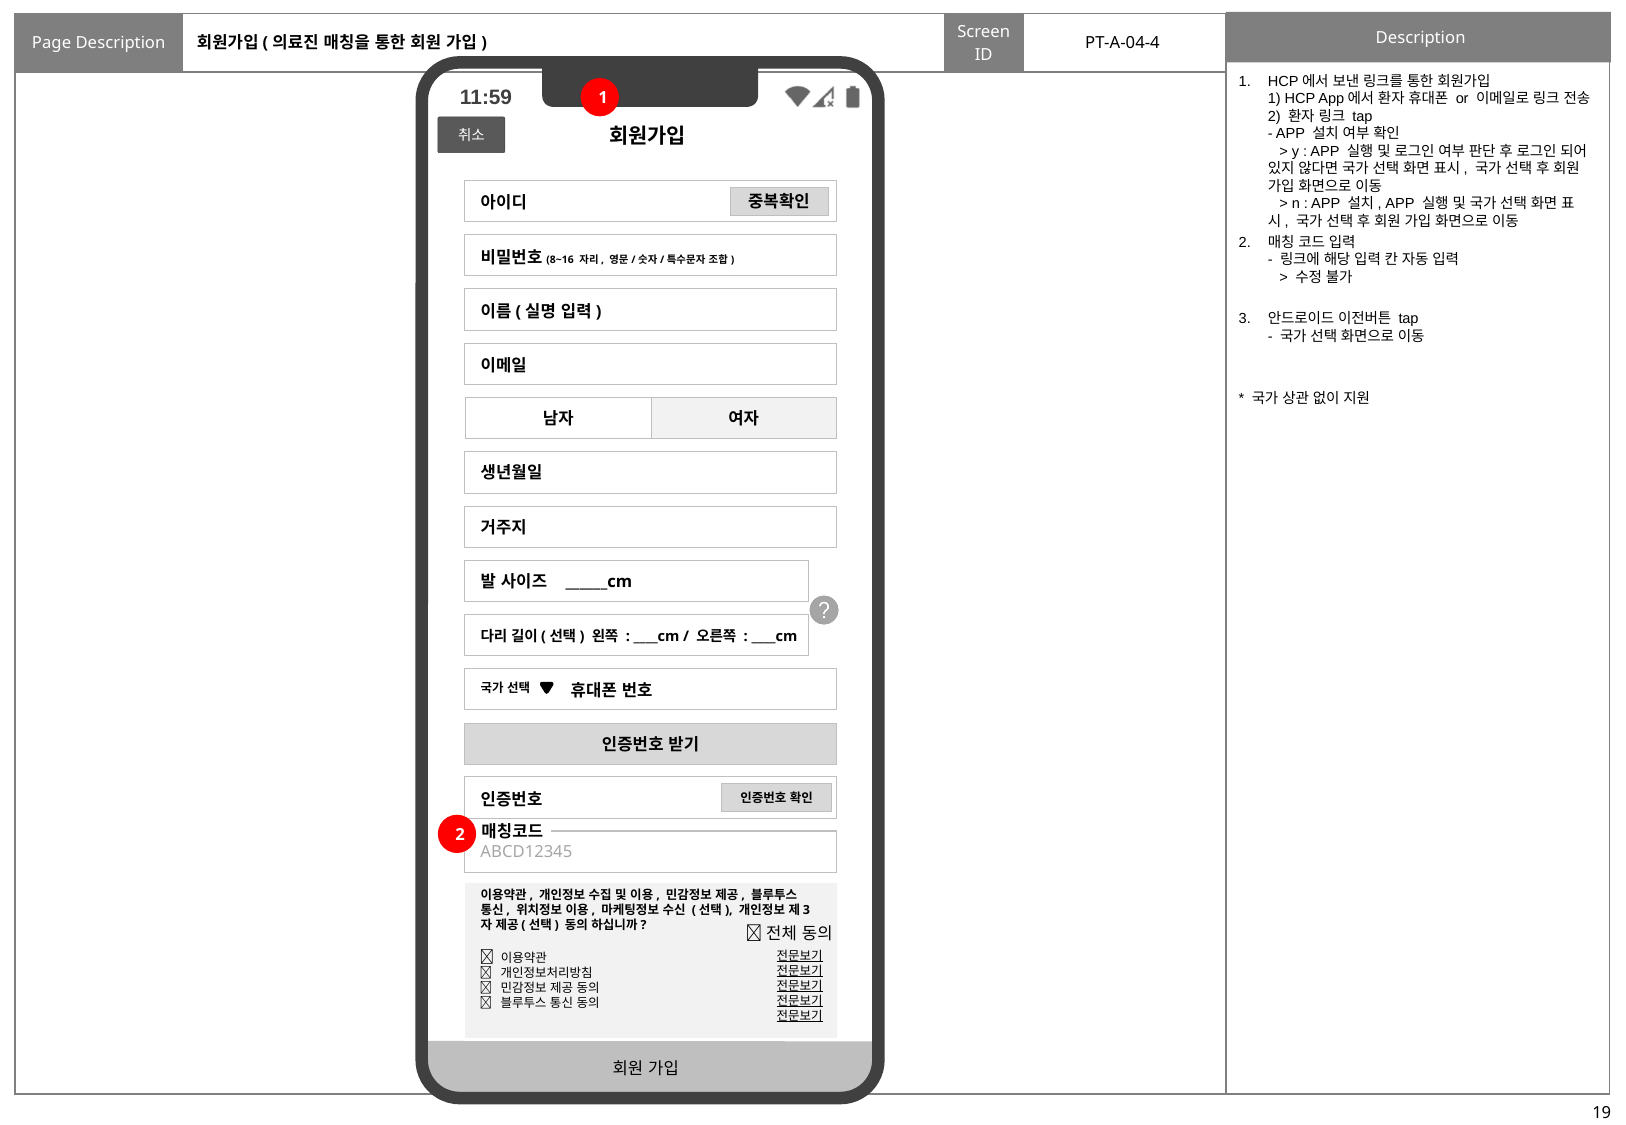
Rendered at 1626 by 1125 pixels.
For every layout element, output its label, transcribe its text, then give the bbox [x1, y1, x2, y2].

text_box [464, 505, 837, 548]
picture [434, 121, 469, 155]
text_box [464, 234, 837, 277]
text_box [421, 62, 879, 1099]
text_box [464, 560, 809, 602]
picture [806, 592, 842, 628]
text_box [464, 878, 849, 1047]
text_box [464, 342, 837, 385]
list HCP에서 보낸 링크를 통한 회원가입 1) HCP App에서 환자 휴대폰 or 이메일로 링크 전송 2) 환자 링크 tap - APP 설치 여부 확인 > y : APP 실행 및 로그인 여부 판단 후 로그인 되어 있지 않다면 국가 선택 화면 표시, 국가 선택 후 회원 가입 화면으로 이동 > n : APP 설치, APP 실행 및 국가 선택 화면 표시, 국가 선택 후 회원 가입 화면으로 이동 매칭 코드 입력 - 링크에 해당 입력 칸 자동 입력 > 수정 불가 안드로이드 이전버튼 tap - 국가 선택 화면으로 이동 * 국가 상관 없이 지원 [1223, 64, 1606, 1100]
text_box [464, 288, 837, 331]
list PT-A-04-4 [1025, 19, 1220, 65]
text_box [464, 451, 837, 494]
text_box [464, 820, 837, 873]
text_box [464, 180, 837, 222]
title 회원가입(의료진 매칭을 통한 회원 가입) [190, 19, 943, 65]
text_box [464, 776, 837, 819]
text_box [464, 668, 837, 711]
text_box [464, 614, 812, 657]
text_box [465, 397, 837, 440]
